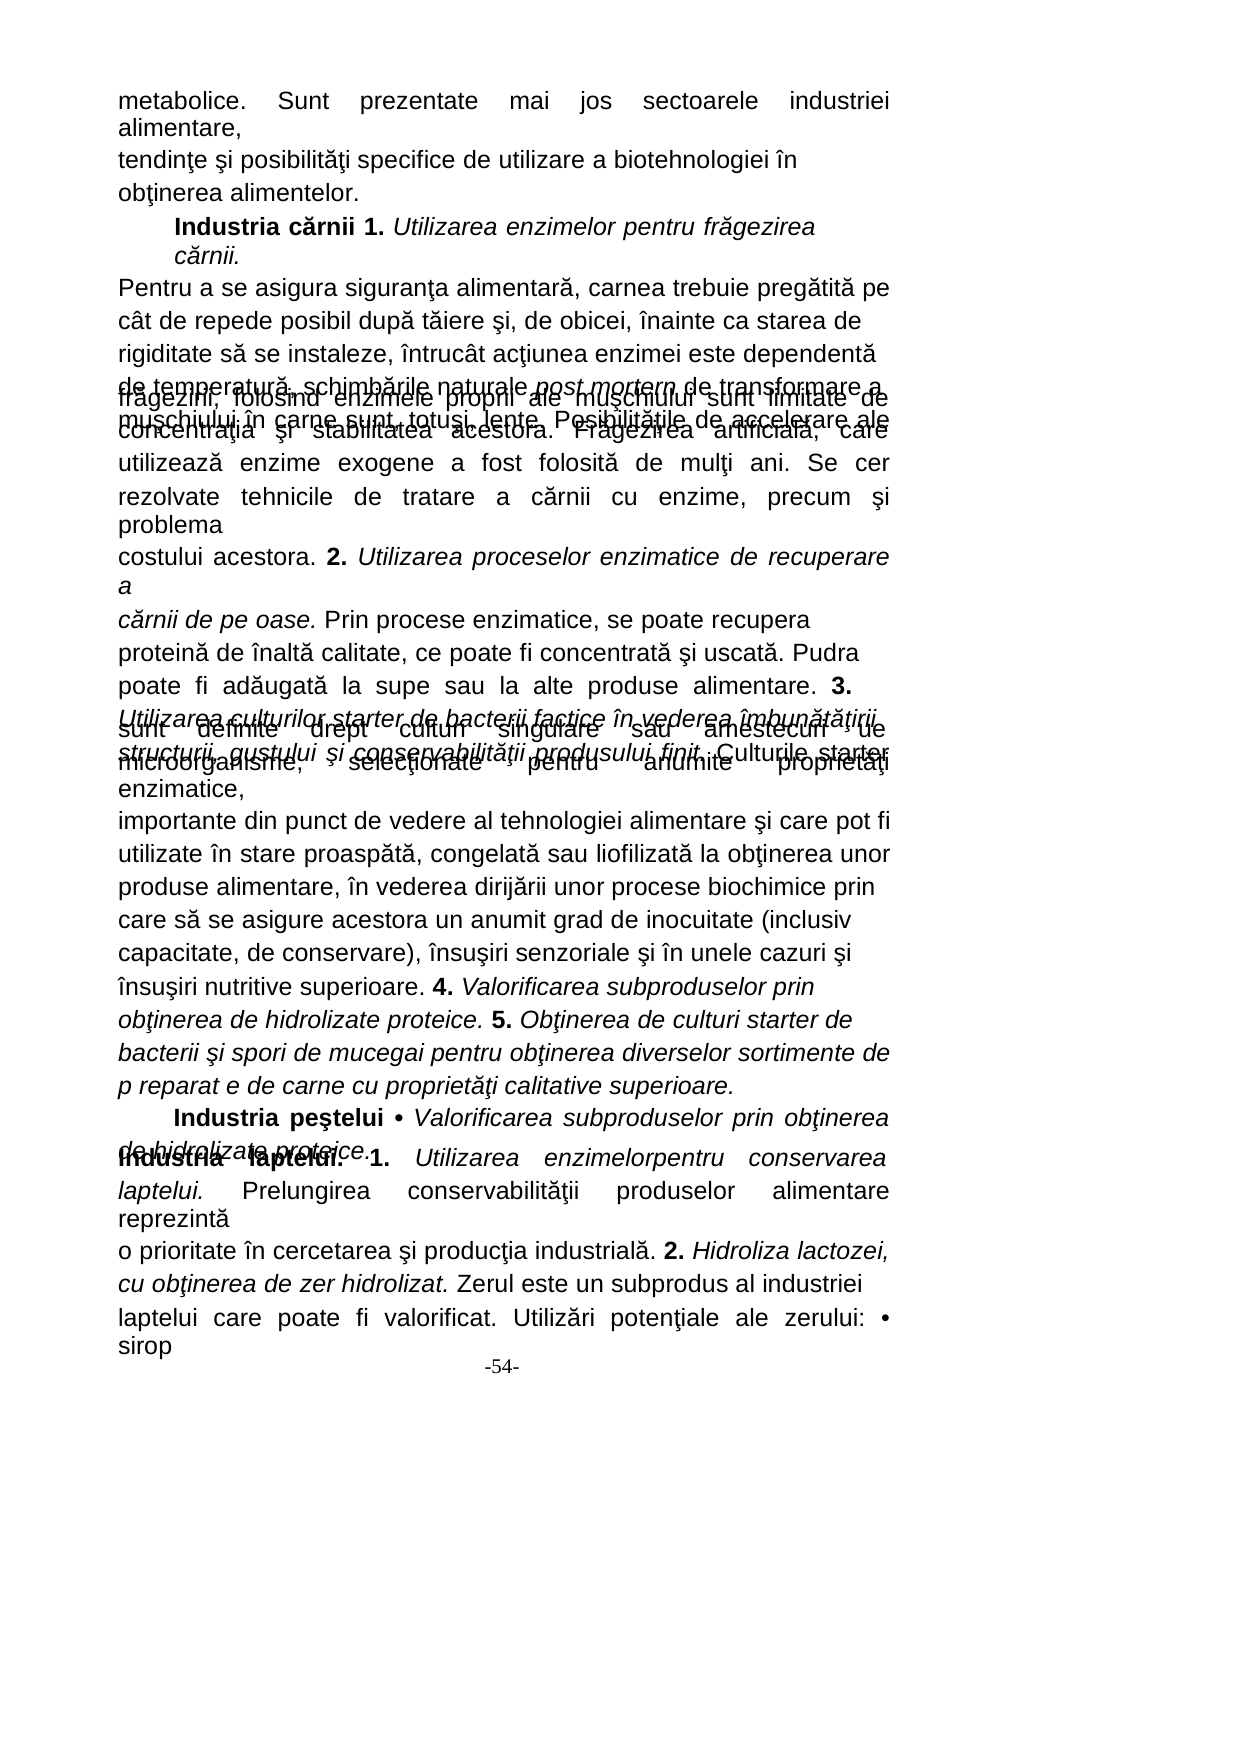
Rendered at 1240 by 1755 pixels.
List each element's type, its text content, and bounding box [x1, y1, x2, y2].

text_box Industria [115, 1143, 230, 1174]
text_box Utilizarea [412, 1143, 525, 1174]
text_box laptelui. Prelungirea conservabilităţii produselor alimentare reprezintă o prioritate în cercetarea şi producţia industrială. 2. Hidroliza lactozei, cu obţinerea de zer hidrolizat. Zerul este un subprodus al industriei laptelui care poate fi valorificat. Utilizări potenţiale ale zerului: • sirop [115, 1177, 891, 1306]
text_box sunt [116, 714, 172, 744]
text_box definite [195, 714, 284, 744]
text_box drept [308, 714, 374, 744]
text_box culturi [397, 714, 472, 744]
text_box conservarea [746, 1143, 892, 1174]
text_box frăgezirii, folosind enzimele concentraţia şi stabilitatea utilizează enzime exogene [115, 383, 439, 480]
text_box metabolice. Sunt prezentate mai jos sectoarele industriei alimentare, tendinţe şi posibilităţi specifice de utilizare a biotehnologiei în obţinerea alimentelor. Industria cărnii 1. Utilizarea enzimelor pentru frăgezirea cărnii. Pentru a se asigura siguranţa alimentară, carnea trebuie pregătită pe cât de repede posibil după tăiere şi, de obicei, înainte ca starea de rigiditate să se instaleze, întrucât acţiunea enzimei este dependentă de temperatură, schimbările naturale post mortern de transformare a muşchiului în carne sunt, totuşi, lente. Posibilităţile de accelerare ale [115, 86, 892, 381]
text_box singulare [495, 714, 606, 744]
text_box -54- [482, 1354, 525, 1380]
text_box ue [856, 714, 892, 744]
text_box rezolvate tehnicile de tratare a cărnii cu enzime, precum şi problema costului acestora. 2. Utilizarea proceselor enzimatice de recuperare a cărnii de pe oase. Prin procese enzimatice, se poate recupera proteină de înaltă calitate, ce poate fi concentrată şi uscată. Pudra poate fi adăugată la supe sau la alte produse alimentare. 3. Utilizarea culturilor starter de bacterii factice în vederea îmbunătăţirii structurii, gustului şi conservabilităţii produsului finit. Culturile starter [115, 483, 891, 711]
text_box proprii ale muşchiului sunt limitate de acestora. Frăgezirea artificială, care a fost folosită de mulţi ani. Se cer [443, 383, 892, 480]
text_box enzimelorpentru [542, 1143, 730, 1174]
text_box microorganisme, selecţionate pentru anumite proprietăţi enzimatice, importante din punct de vedere al tehnologiei alimentare şi care pot fi utilizate în stare proaspătă, congelată sau liofilizată la obţinerea unor produse alimentare, în vederea dirijării unor procese biochimice prin care să se asigure acestora un anumit grad de inocuitate (inclusiv capacitate, de conservare), însuşiri senzoriale şi în unele cazuri şi însuşiri nutritive superioare. 4. Valorificarea subproduselor prin obţinerea de hidrolizate proteice. 5. Obţinerea de culturi starter de bacterii şi spori de mucegai pentru obţinerea diverselor sortimente de p reparat e de carne cu proprietăţi calitative superioare. Industria peştelui • Valorificarea subproduselor prin obţinerea de hidrolizate proteice. [115, 747, 893, 1141]
text_box amestecuri [701, 714, 832, 744]
text_box sau [629, 714, 678, 744]
text_box laptelui. 1. [246, 1143, 396, 1174]
